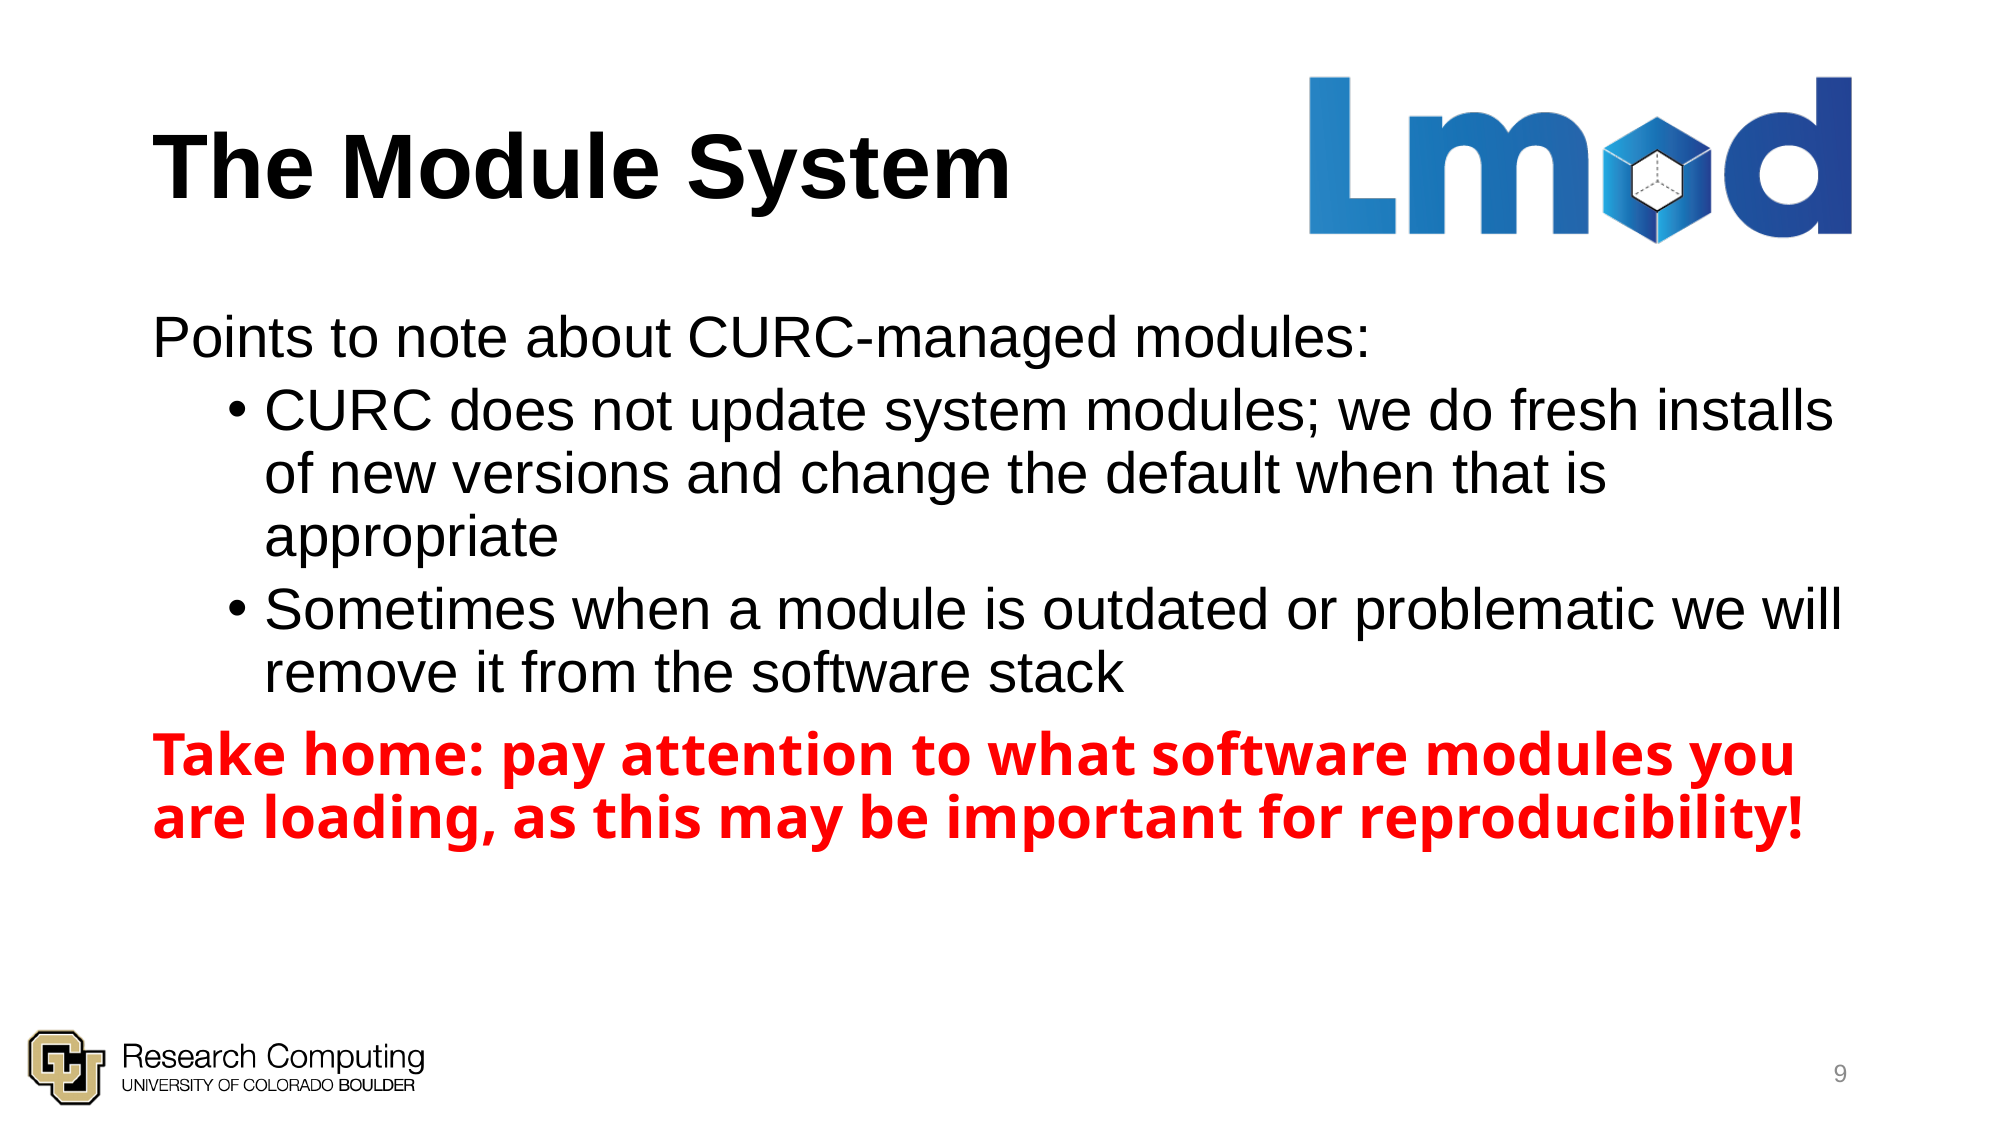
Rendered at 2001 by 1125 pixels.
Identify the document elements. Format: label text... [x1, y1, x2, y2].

slide_number 9 [1412, 1042, 1863, 1103]
title The Module System [137, 59, 1863, 278]
list Points to note about CURC-managed modules: CURC does not update system modules; we do fresh installs of new versions and change the default when that is appropriate Sometimes when a module is outdated or problematic we will remove it from the software stack Take home: pay attention to what software modules you are loading, as this may be important for reproducibility! [137, 299, 1863, 1014]
picture [0, 1024, 775, 1121]
picture [1293, 59, 1863, 254]
